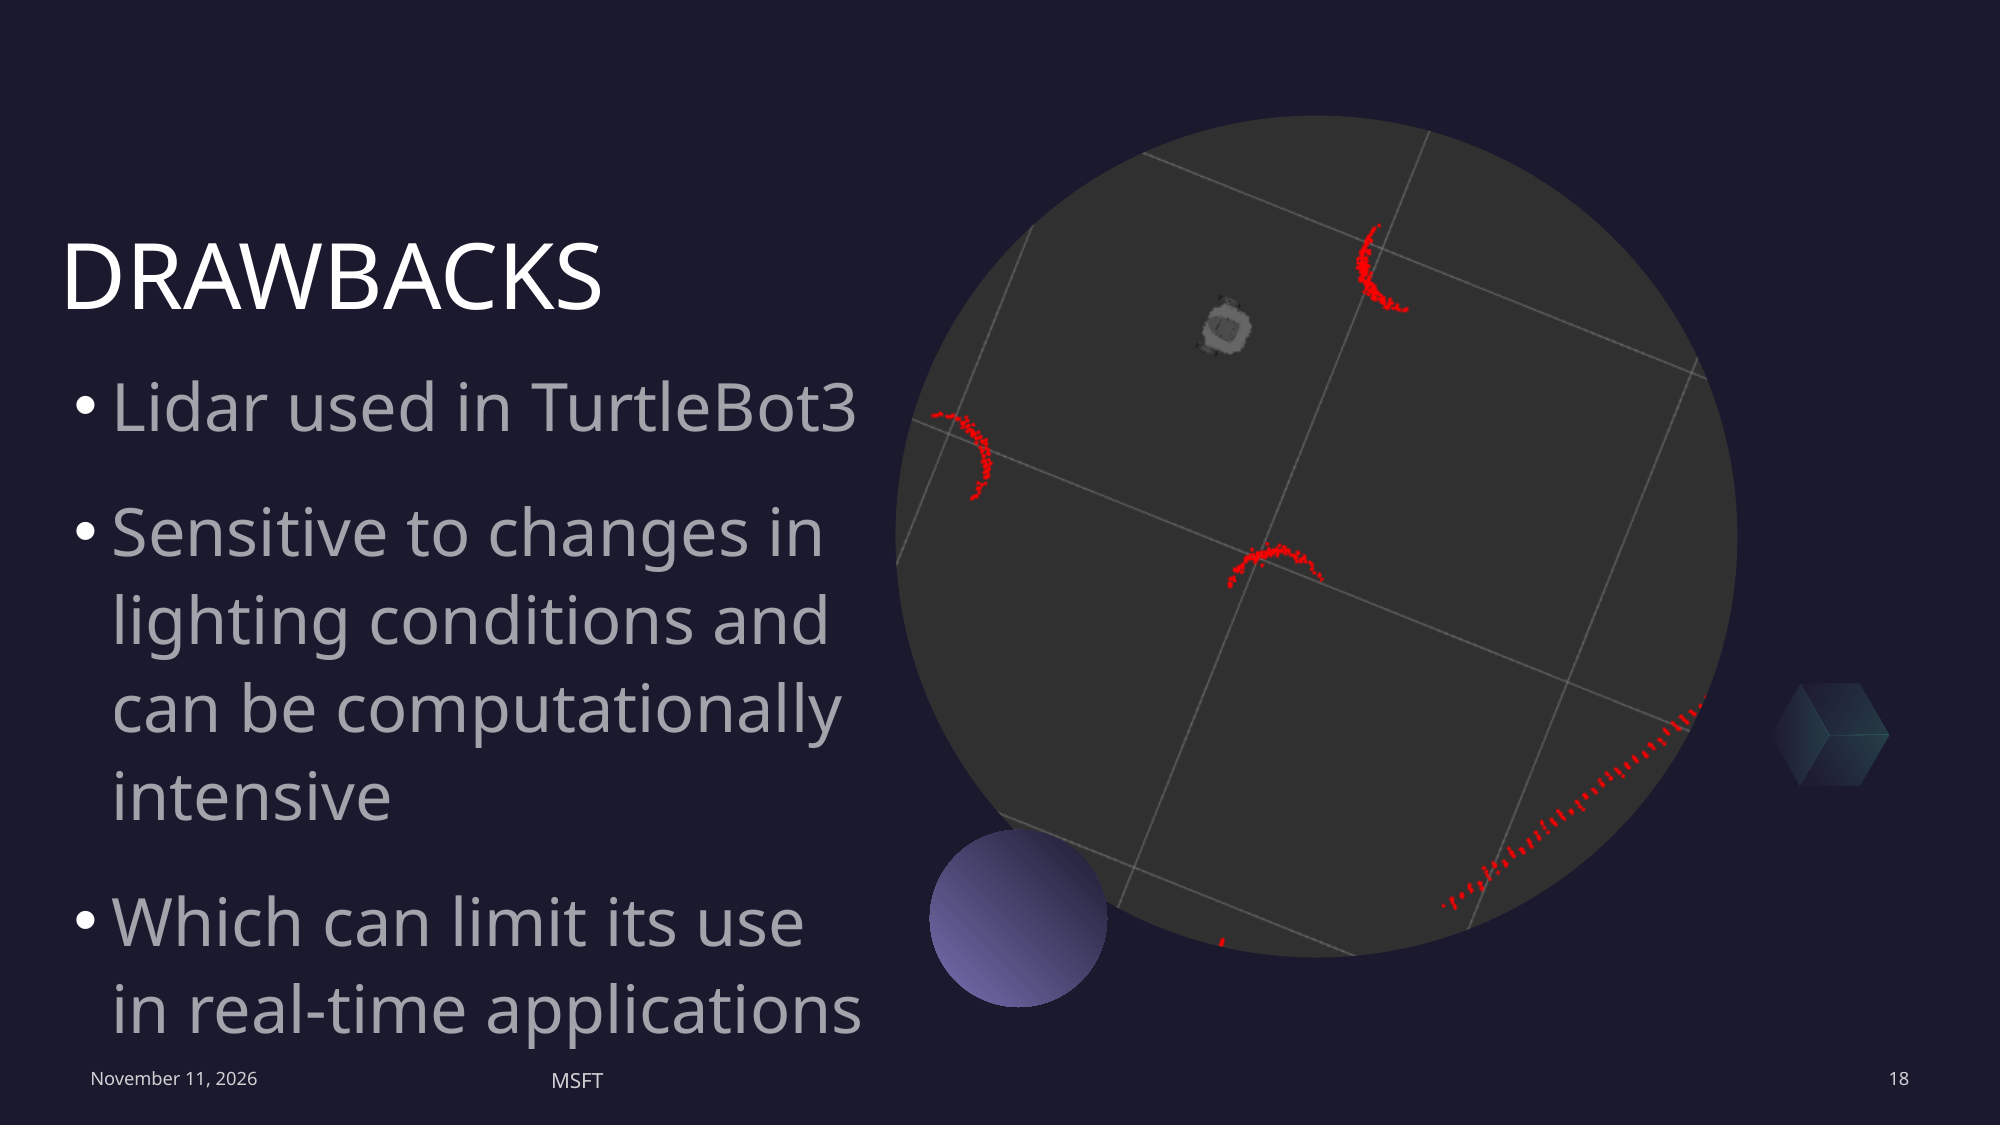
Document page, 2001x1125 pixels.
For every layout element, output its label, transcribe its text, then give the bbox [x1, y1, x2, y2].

title DRAWBACKS [59, 0, 645, 329]
text_box [0, 0, 2000, 1125]
slide_number 18 [1632, 1067, 1910, 1093]
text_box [100, 875, 212, 1038]
list Lidar used in TurtleBot3 Sensitive to changes in lighting conditions and can be computationally intensive Which can limit its use in real-time applications [73, 356, 879, 986]
picture [895, 115, 1738, 958]
text_box [938, 958, 1099, 1009]
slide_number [90, 1067, 522, 1093]
footer MSFT [551, 1067, 1598, 1093]
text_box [1775, 679, 1896, 805]
